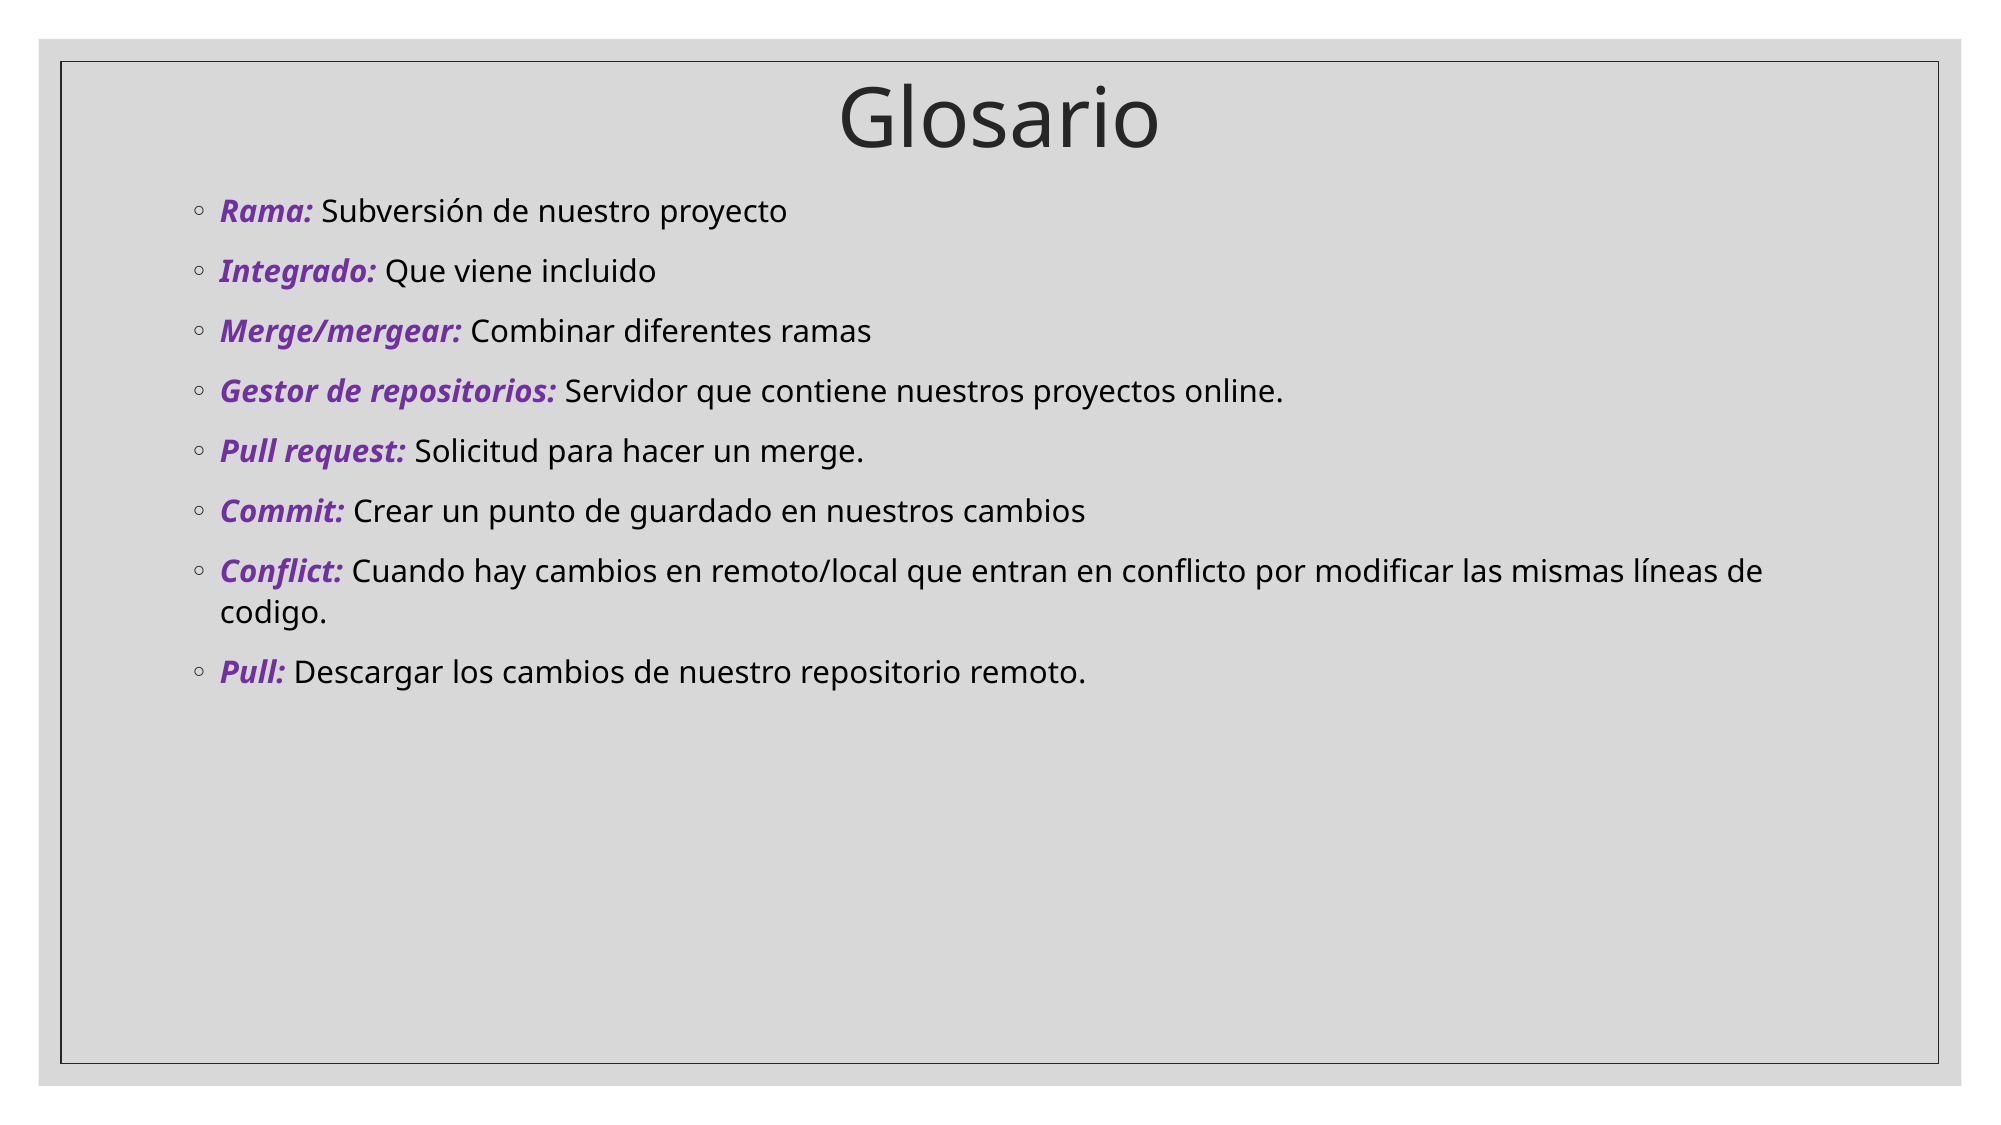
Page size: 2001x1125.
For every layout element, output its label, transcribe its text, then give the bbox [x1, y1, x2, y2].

title Glosario [174, 61, 1825, 180]
list Rama: Subversión de nuestro proyecto Integrado: Que viene incluido Merge/mergear: Combinar diferentes ramas Gestor de repositorios: Servidor que contiene nuestros proyectos online. Pull request: Solicitud para hacer un merge. Commit: Crear un punto de guardado en nuestros cambios Conflict: Cuando hay cambios en remoto/local que entran en conflicto por modificar las mismas líneas de codigo. Pull: Descargar los cambios de nuestro repositorio remoto. [174, 180, 1825, 977]
